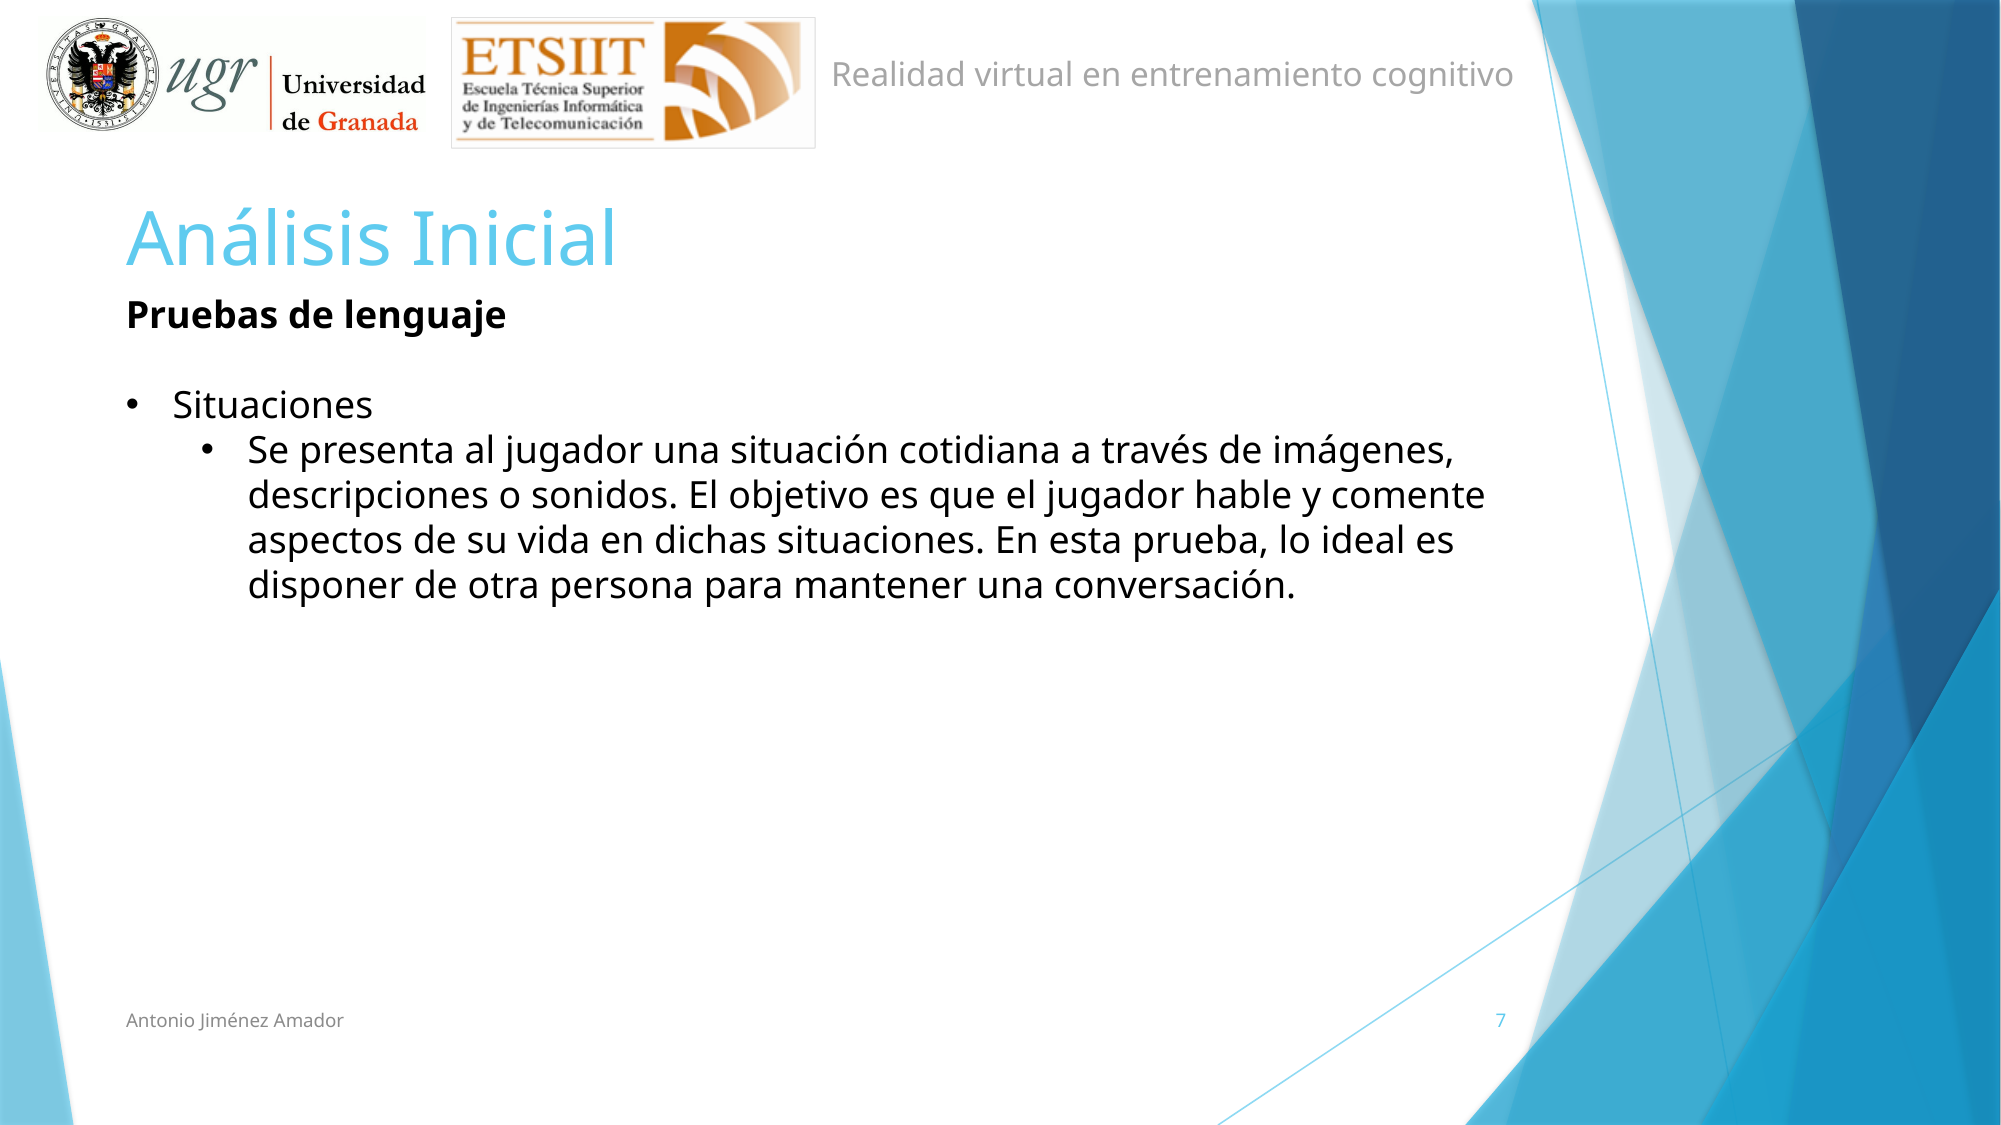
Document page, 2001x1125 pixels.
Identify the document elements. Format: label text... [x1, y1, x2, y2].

title Análisis Inicial [111, 183, 1522, 283]
slide_number 7 [1409, 991, 1522, 1051]
text_box Pruebas de lenguaje Situaciones Se presenta al jugador una situación cotidiana a través de imágenes, descripciones o sonidos. El objetivo es que el jugador hable y comente aspectos de su vida en dichas situaciones. En esta prueba, lo ideal es disponer de otra persona para mantener una conversación. [111, 283, 1542, 614]
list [37, 15, 427, 133]
text_box Realidad virtual en entrenamiento cognitivo [822, 46, 1617, 101]
footer Antonio Jiménez Amador [111, 991, 1145, 1051]
picture [449, 15, 817, 151]
